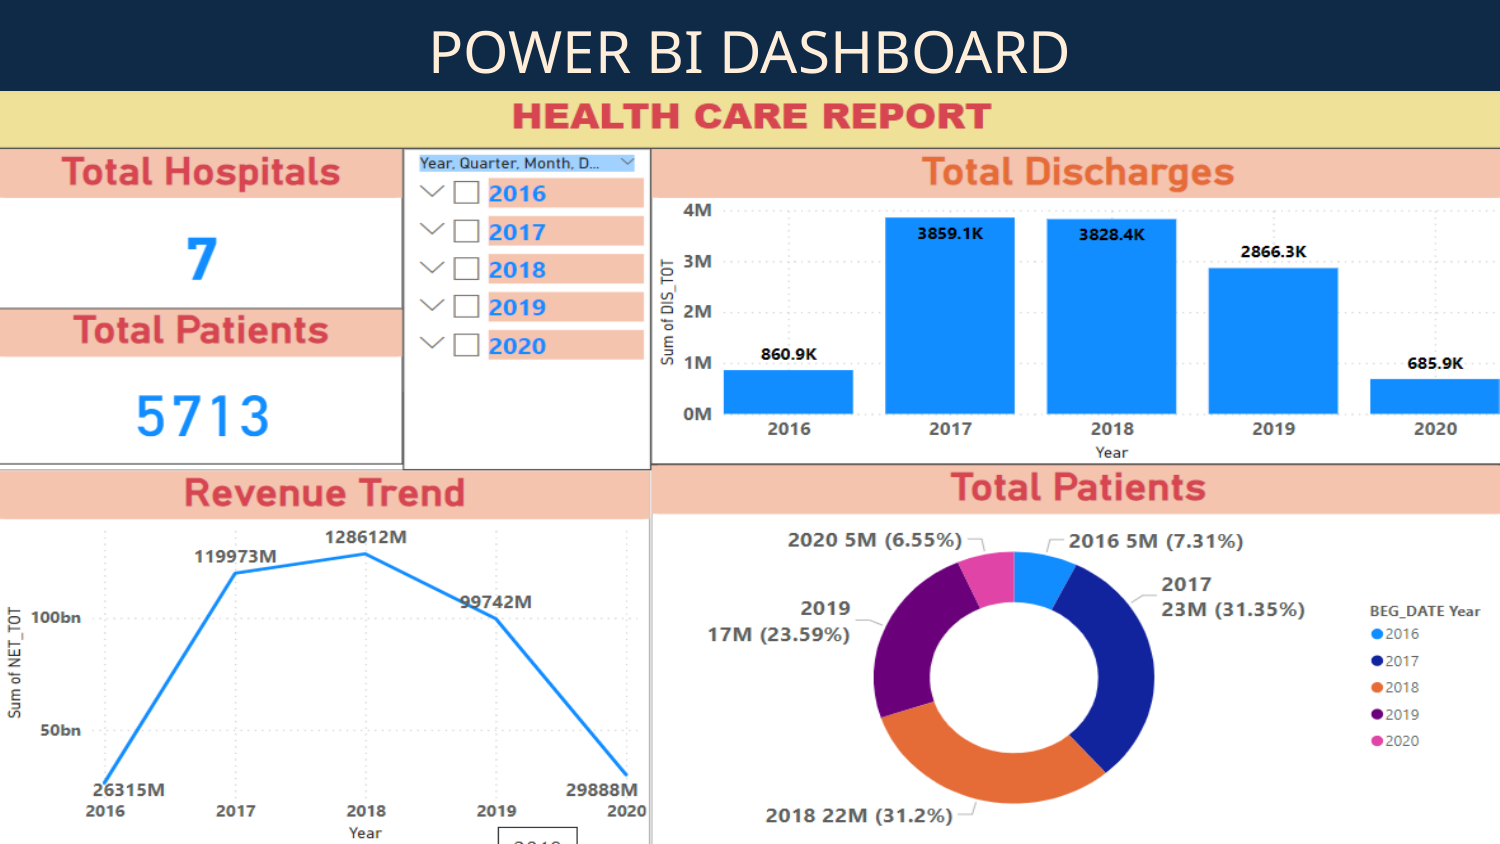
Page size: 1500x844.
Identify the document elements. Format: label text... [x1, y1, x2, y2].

title POWER BI DASHBOARD [171, 0, 1328, 76]
picture [0, 91, 1500, 844]
